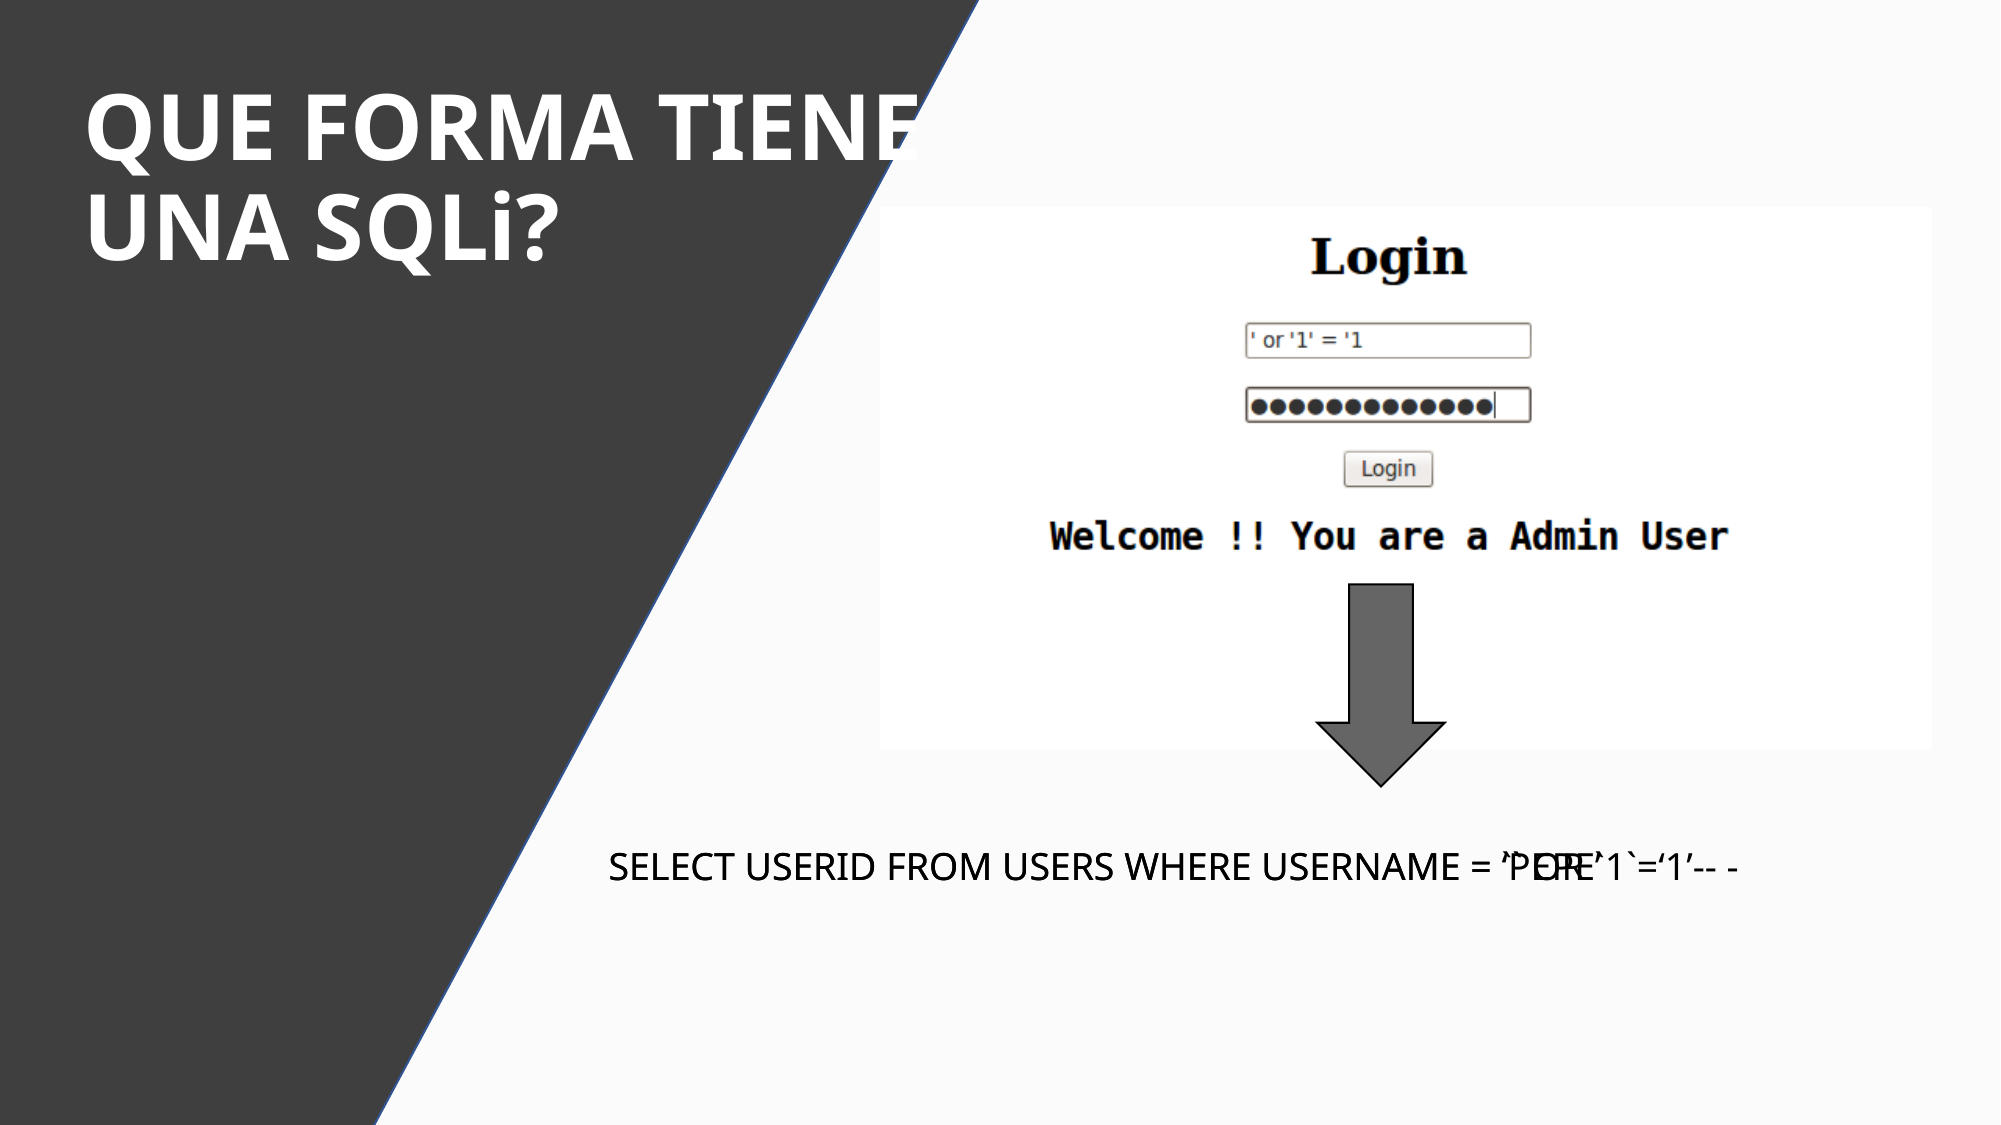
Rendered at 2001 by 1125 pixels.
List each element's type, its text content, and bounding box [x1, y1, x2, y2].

picture [880, 207, 1932, 749]
text_box [0, 0, 980, 1125]
text_box SELECT USERID FROM USERS WHERE USERNAME = ‘PEPE’ [593, 835, 1982, 896]
text_box QUE FORMA TIENE UNA SQLi? [68, 71, 1794, 290]
text_box [1342, 749, 1420, 788]
